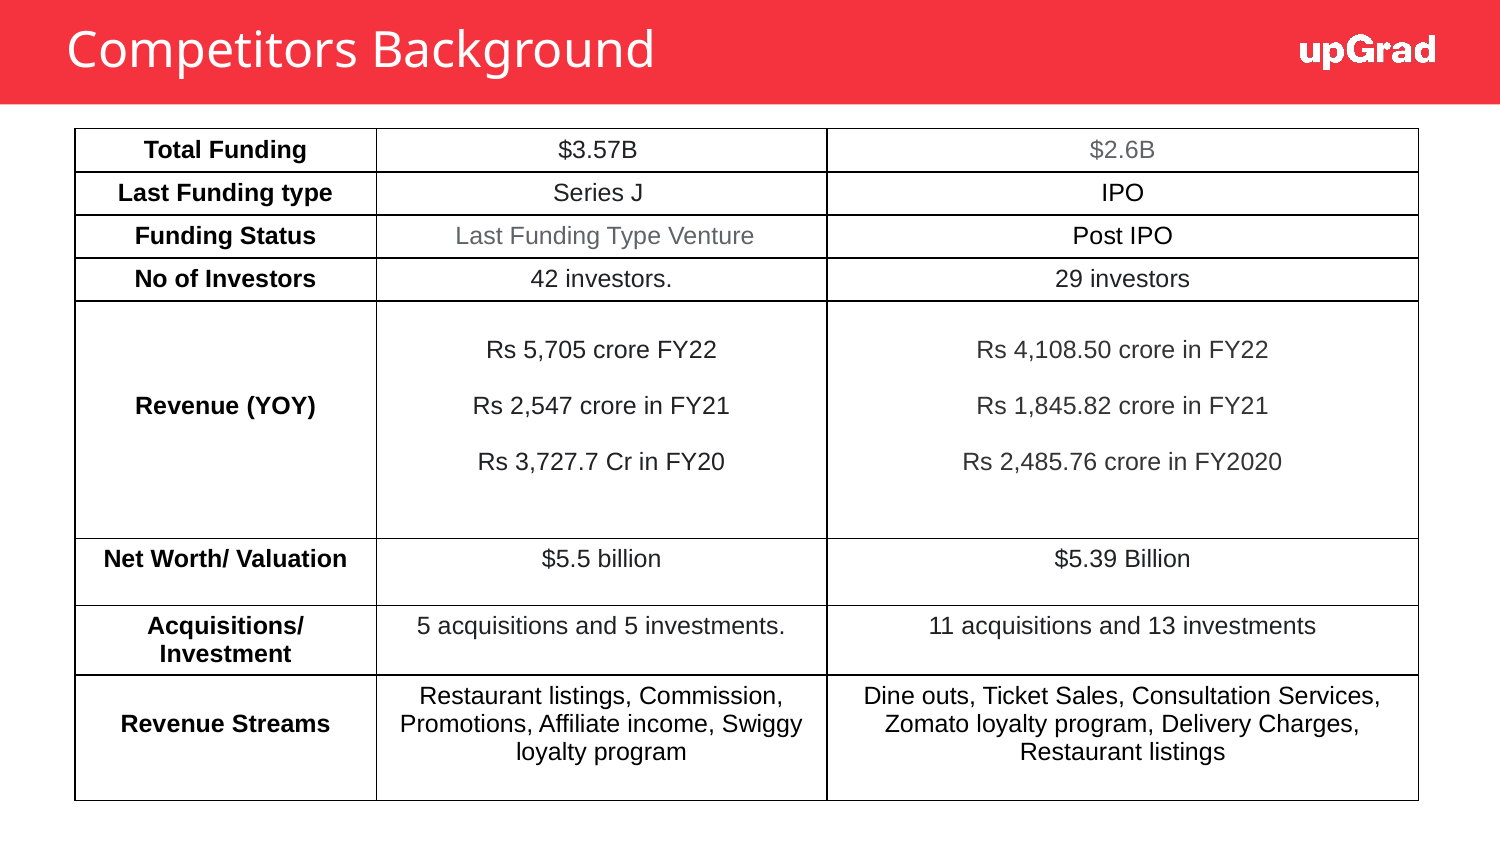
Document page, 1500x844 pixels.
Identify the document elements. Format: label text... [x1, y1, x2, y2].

table_cell 42 investors. [377, 259, 826, 300]
table_cell $5.5 billion [377, 539, 826, 605]
table_cell Funding Status [76, 216, 376, 257]
table_cell Post IPO [828, 216, 1418, 257]
table_cell IPO [828, 173, 1418, 214]
table_cell Acquisitions/ Investment [76, 606, 376, 674]
table_header $3.57B [377, 129, 826, 171]
table_cell Last Funding type [76, 173, 376, 214]
table_cell Series J [377, 173, 826, 214]
table_cell Rs 5,705 crore FY22 Rs 2,547 crore in FY21 Rs 3,727.7 Cr in FY20 [377, 302, 826, 538]
picture [1300, 34, 1435, 70]
table_cell Last Funding Type Venture [377, 216, 826, 257]
table_cell Restaurant listings, Commission, Promotions, Affiliate income, Swiggy loyalty program [377, 676, 826, 800]
table_cell Revenue Streams [76, 676, 376, 800]
table_cell Dine outs, Ticket Sales, Consultation Services, Zomato loyalty program, Delivery Charges, Restaurant listings [828, 676, 1418, 800]
table_cell 11 acquisitions and 13 investments [828, 606, 1418, 674]
table_header Total Funding [76, 129, 376, 171]
table_cell $5.39 Billion [828, 539, 1418, 605]
table_cell No of Investors [76, 259, 376, 300]
table_cell Net Worth/ Valuation [76, 539, 376, 605]
table_cell 5 acquisitions and 5 investments. [377, 606, 826, 674]
table_cell 29 investors [828, 259, 1418, 300]
table_cell Revenue (YOY) [76, 302, 376, 538]
table_cell Rs 4,108.50 crore in FY22 Rs 1,845.82 crore in FY21 Rs 2,485.76 crore in FY2020 [828, 302, 1418, 538]
title Competitors Background [51, 20, 1240, 83]
table_header $2.6B [828, 129, 1418, 171]
